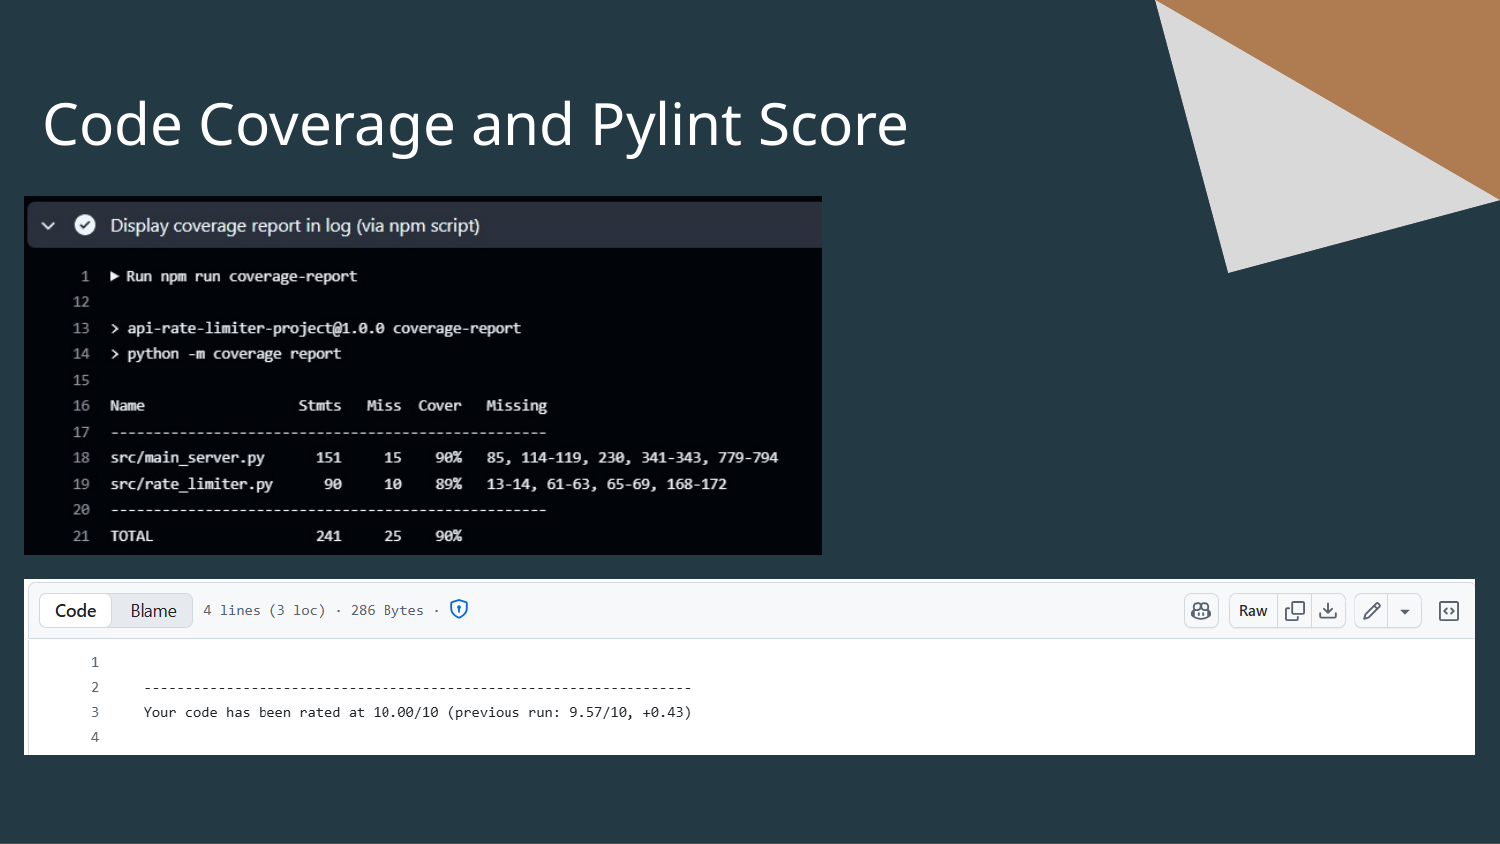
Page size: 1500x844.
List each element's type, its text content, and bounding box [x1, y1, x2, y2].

picture [24, 196, 822, 555]
picture [24, 579, 1476, 755]
title Code Coverage and Pylint Score [27, 77, 994, 172]
